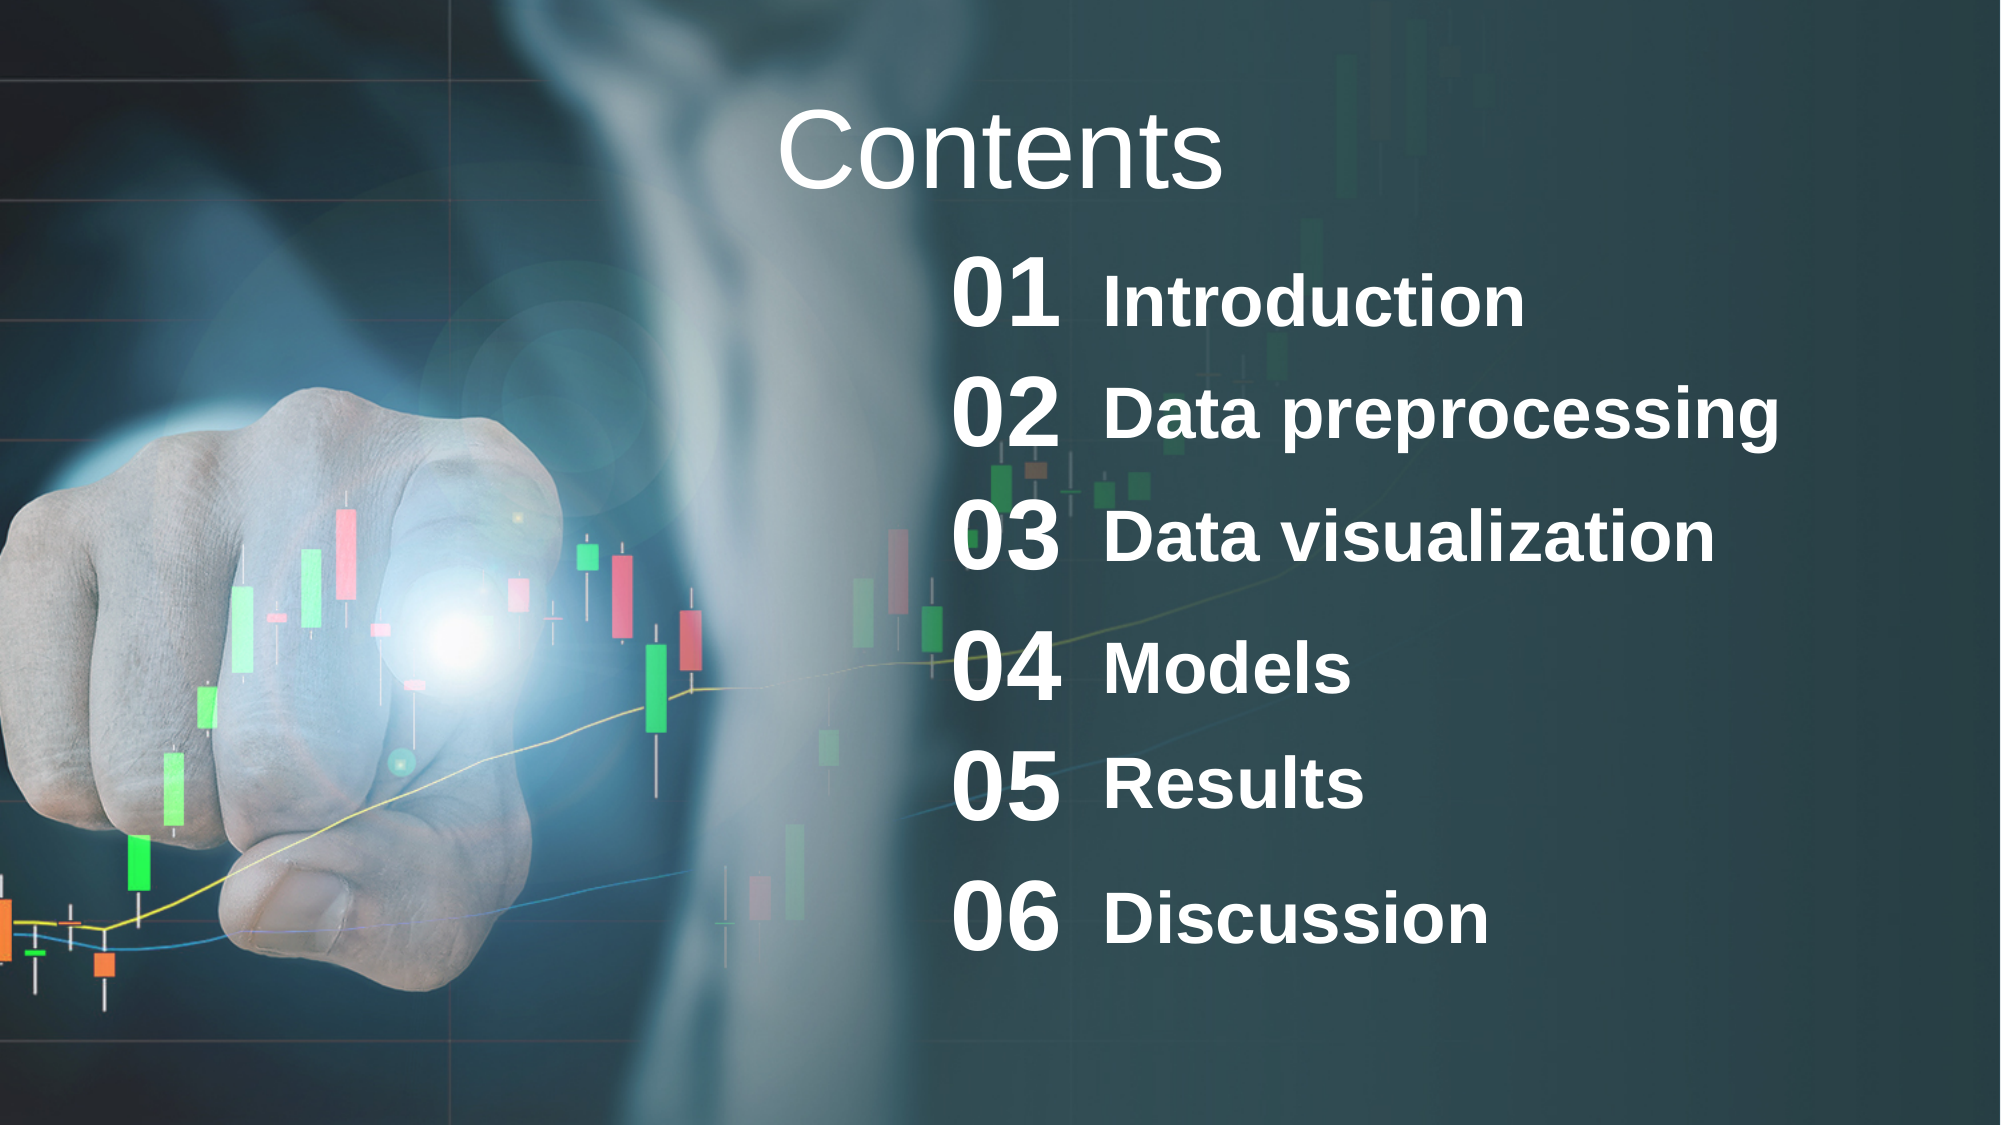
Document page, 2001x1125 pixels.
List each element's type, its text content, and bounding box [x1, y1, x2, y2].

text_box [927, 462, 1857, 593]
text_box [927, 843, 1857, 980]
text_box Introduction [1085, 245, 1857, 339]
text_box 01 [927, 219, 1085, 339]
picture [0, 0, 2001, 1125]
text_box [927, 339, 1857, 462]
text_box Contents [760, 68, 1777, 219]
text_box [927, 593, 1857, 713]
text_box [927, 713, 1857, 843]
